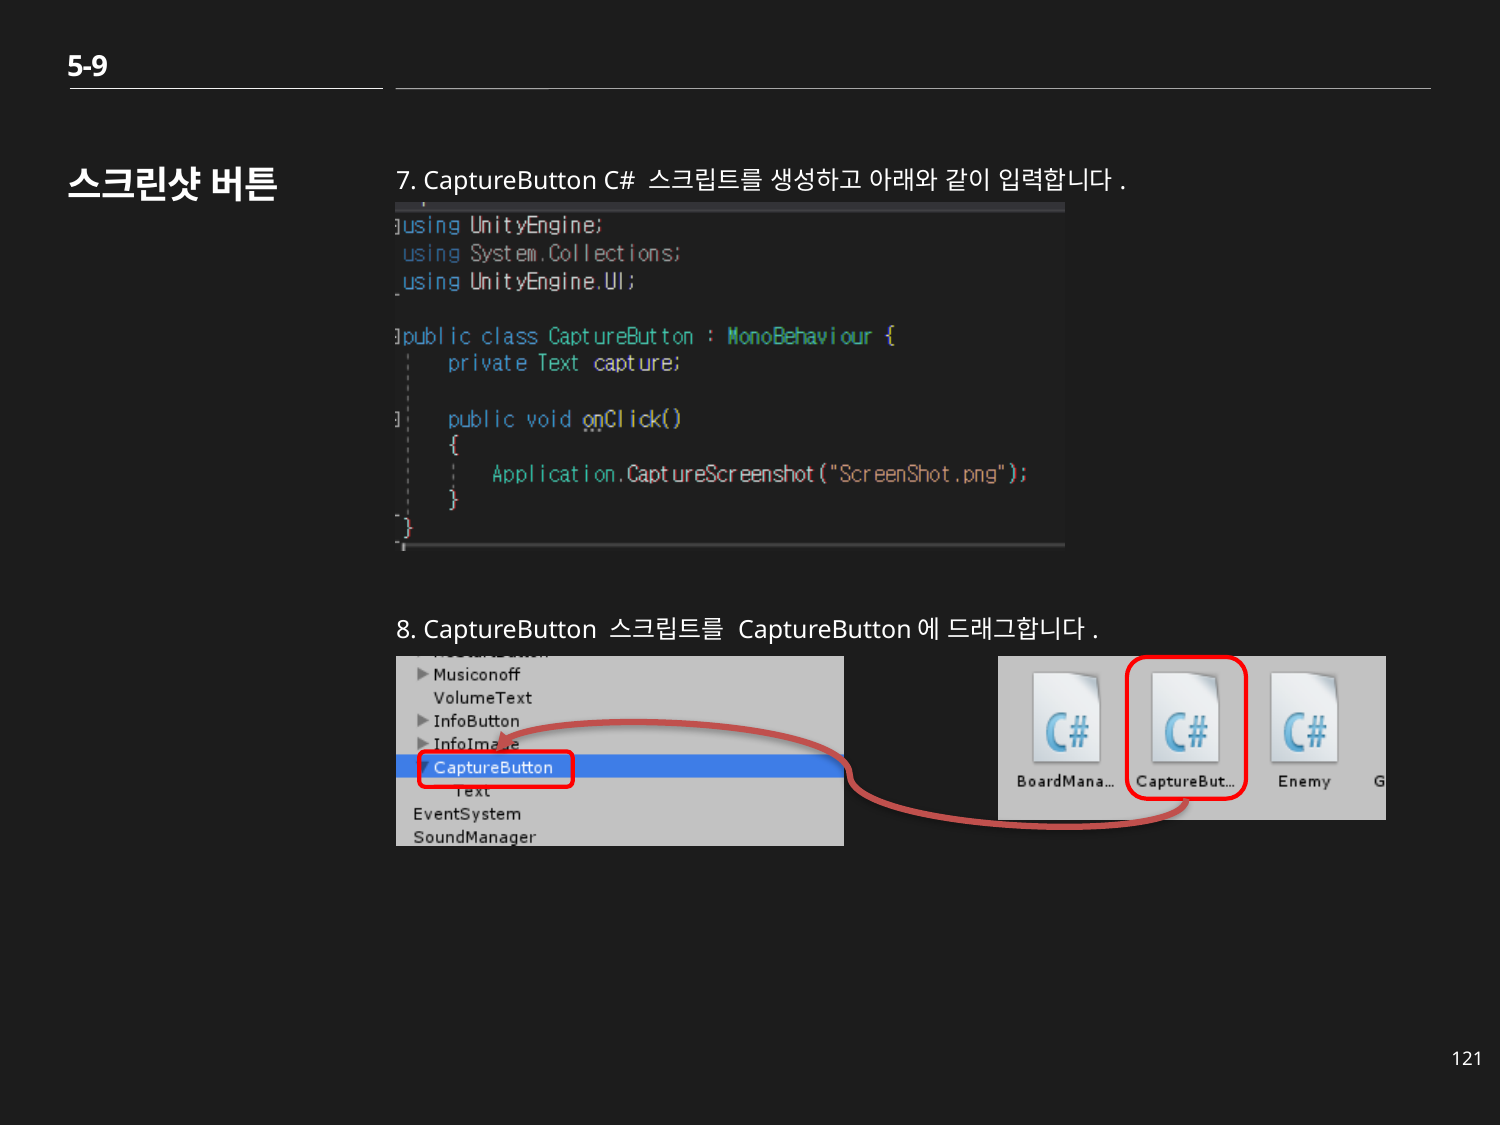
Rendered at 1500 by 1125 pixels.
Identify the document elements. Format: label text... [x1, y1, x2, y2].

text_box 7. CaptureButton C# 스크립트를 생성하고 아래와 같이 입력합니다. 8. CaptureButton 스크립트를 CaptureButton에 드래그합니다. [381, 157, 1142, 651]
text_box 121 [1377, 1039, 1499, 1080]
picture [997, 656, 1386, 820]
picture [395, 656, 817, 847]
picture [395, 202, 1065, 552]
title 스크린샷 버튼 [52, 153, 384, 395]
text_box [817, 429, 866, 1121]
text_box 5-9 [52, 39, 123, 90]
